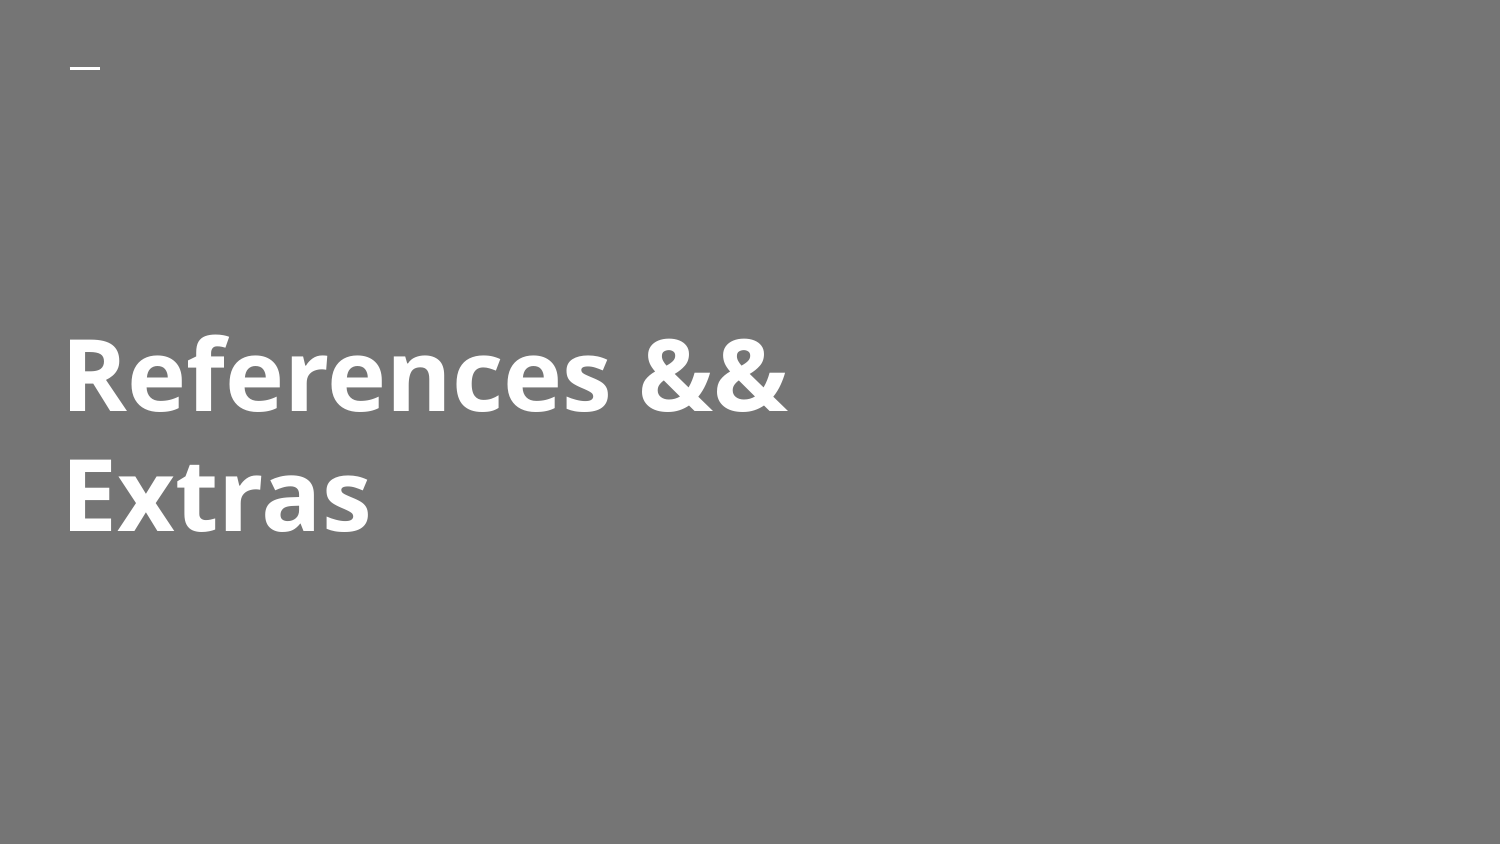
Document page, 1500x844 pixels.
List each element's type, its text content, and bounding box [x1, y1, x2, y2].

title References && Extras [46, 116, 1071, 746]
